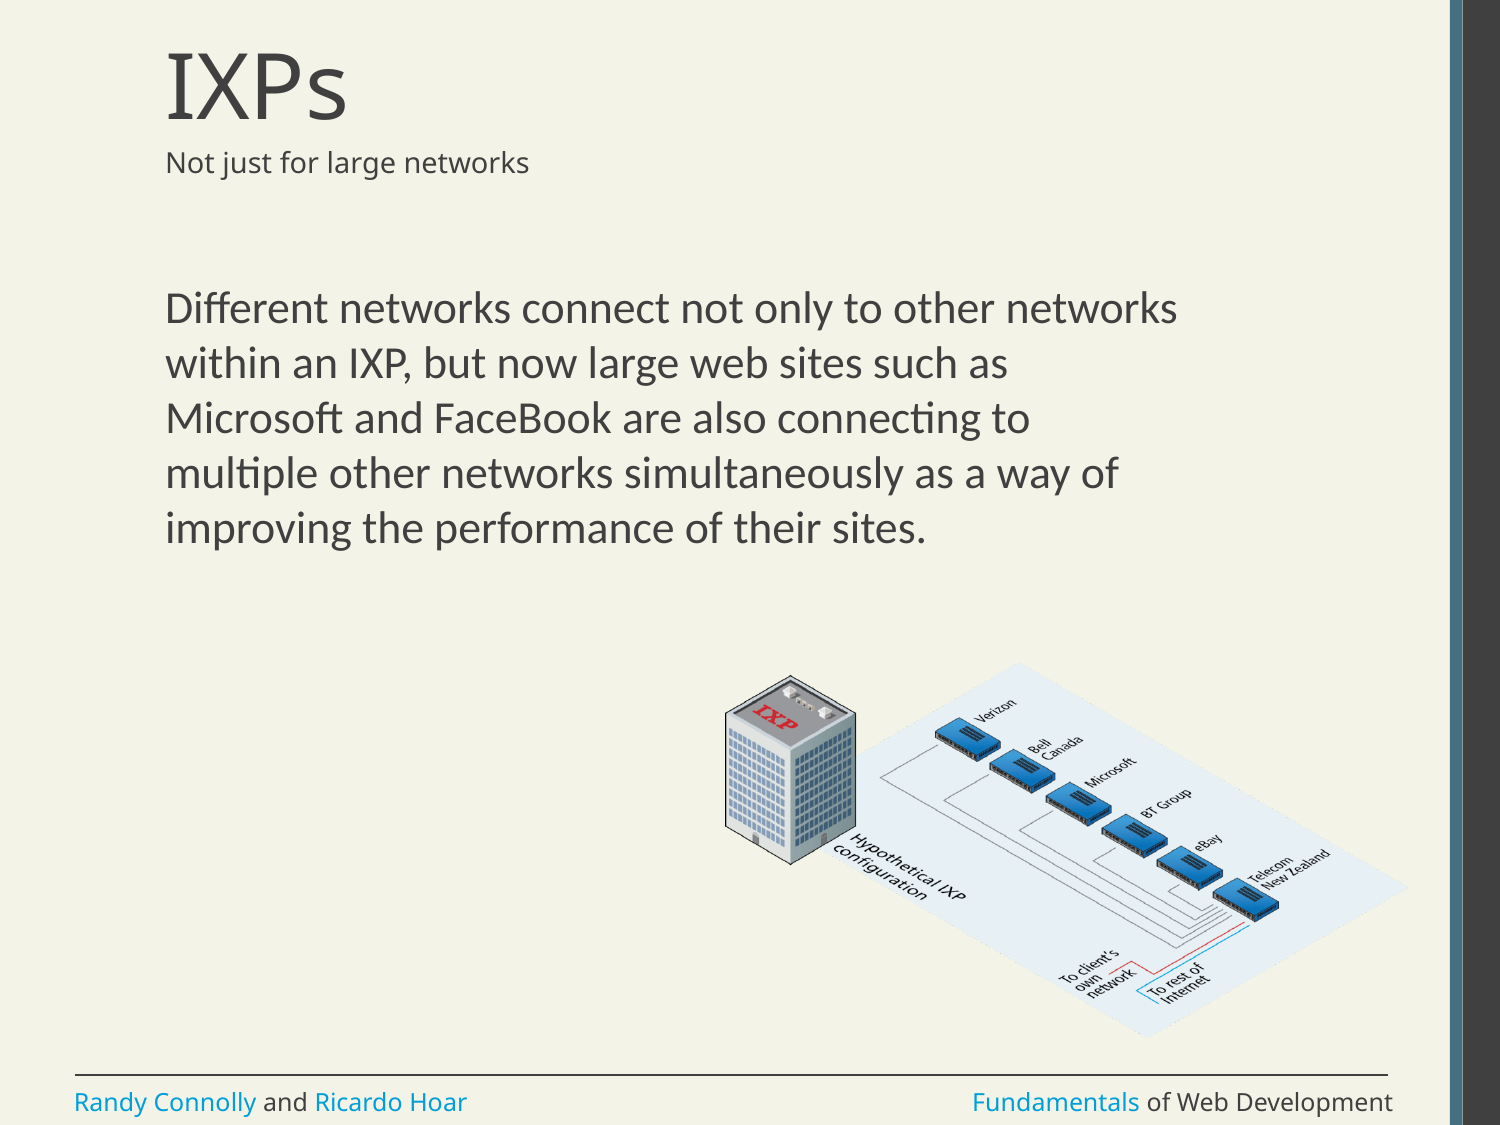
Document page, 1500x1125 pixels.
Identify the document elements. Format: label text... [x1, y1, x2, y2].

title IXPs [150, 20, 1425, 188]
list Different networks connect not only to other networks within an IXP, but now large web sites such as Microsoft and FaceBook are also connecting to multiple other networks simultaneously as a way of improving the performance of their sites. [150, 270, 1200, 1013]
list Not just for large networks [150, 137, 1200, 188]
picture [724, 662, 1408, 1038]
